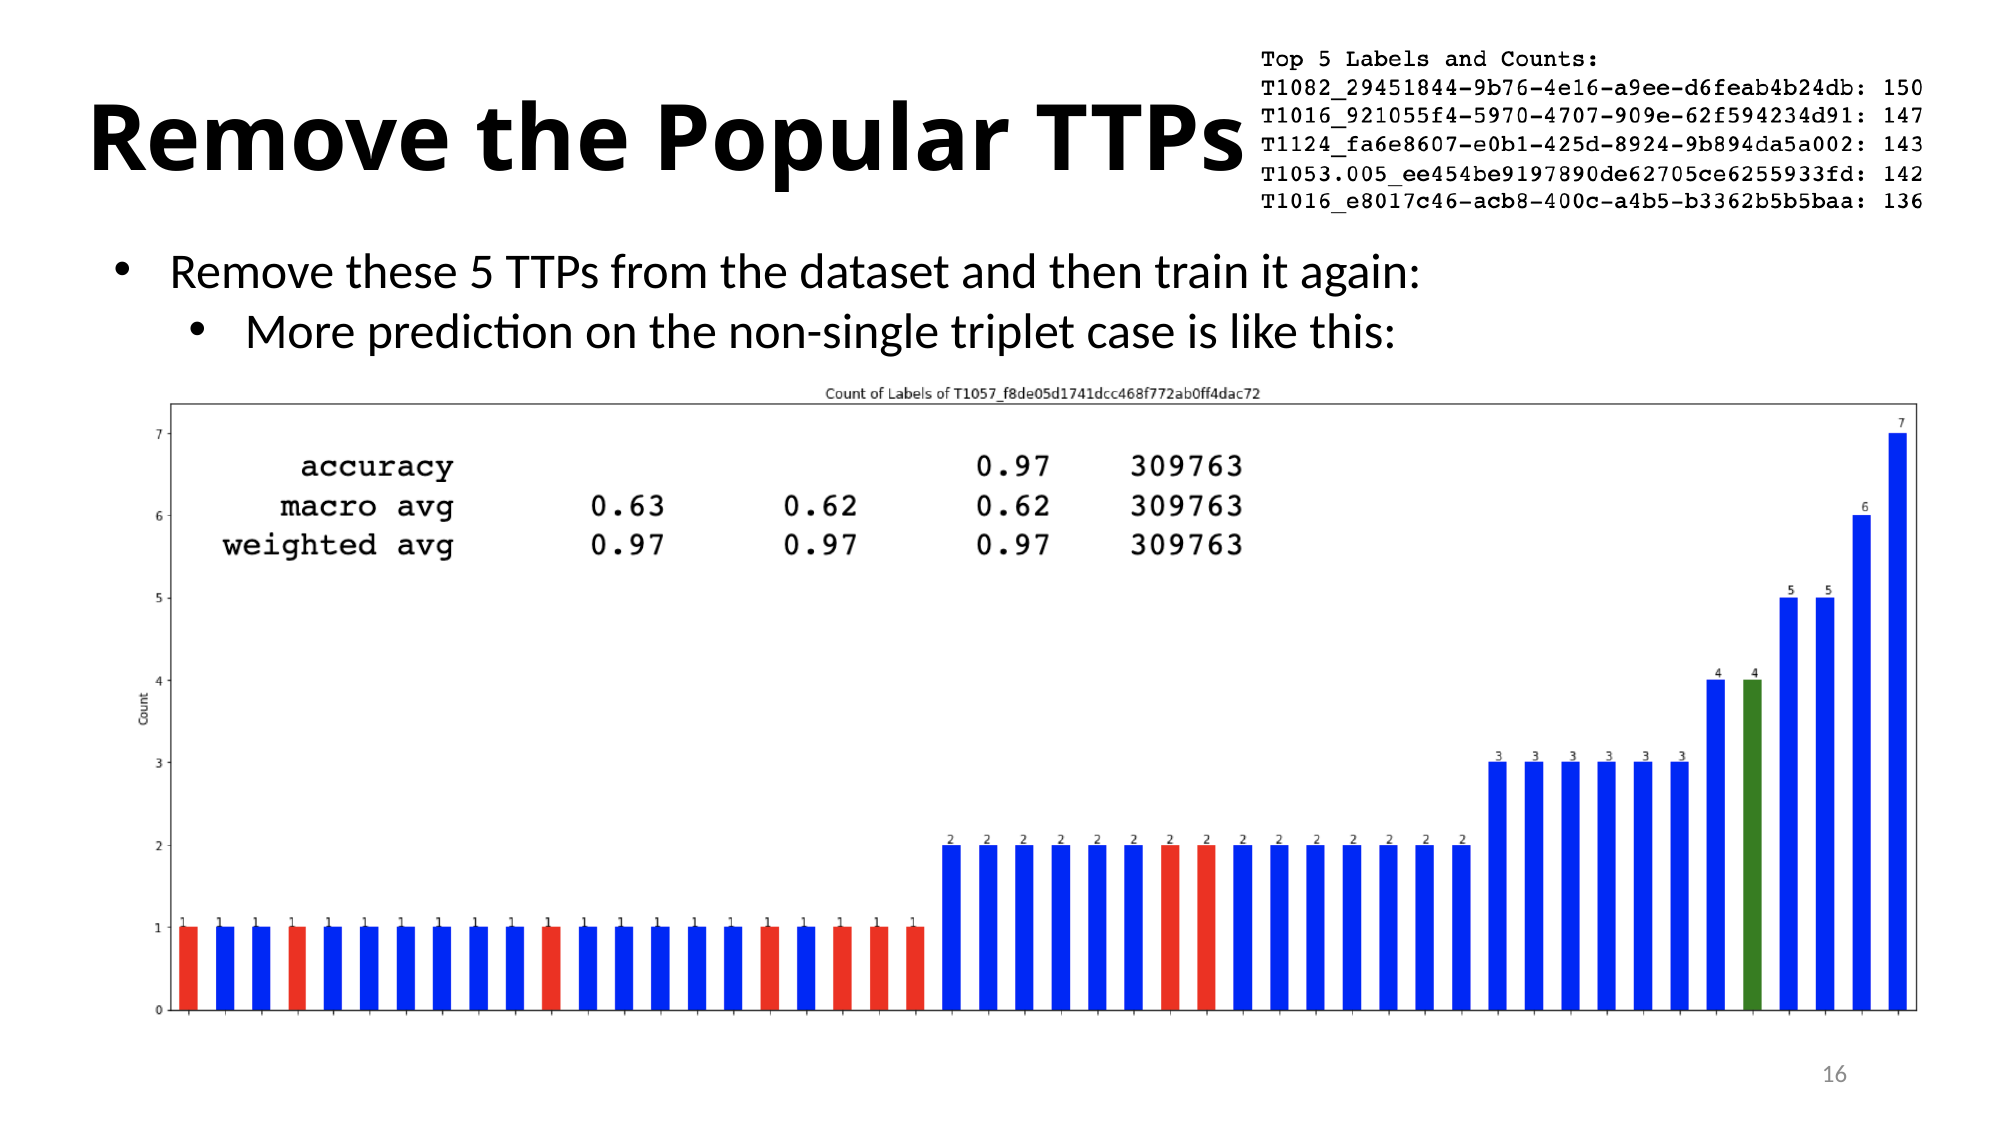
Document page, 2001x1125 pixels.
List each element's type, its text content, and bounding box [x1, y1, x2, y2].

picture [121, 377, 1925, 1017]
slide_number 16 [1412, 1042, 1863, 1103]
picture [1253, 42, 1929, 221]
text_box Remove these 5 TTPs from the dataset and then train it again: More prediction on the non-single triplet case is like this: [98, 231, 1948, 426]
title Remove the Popular TTPs [71, 32, 1796, 250]
